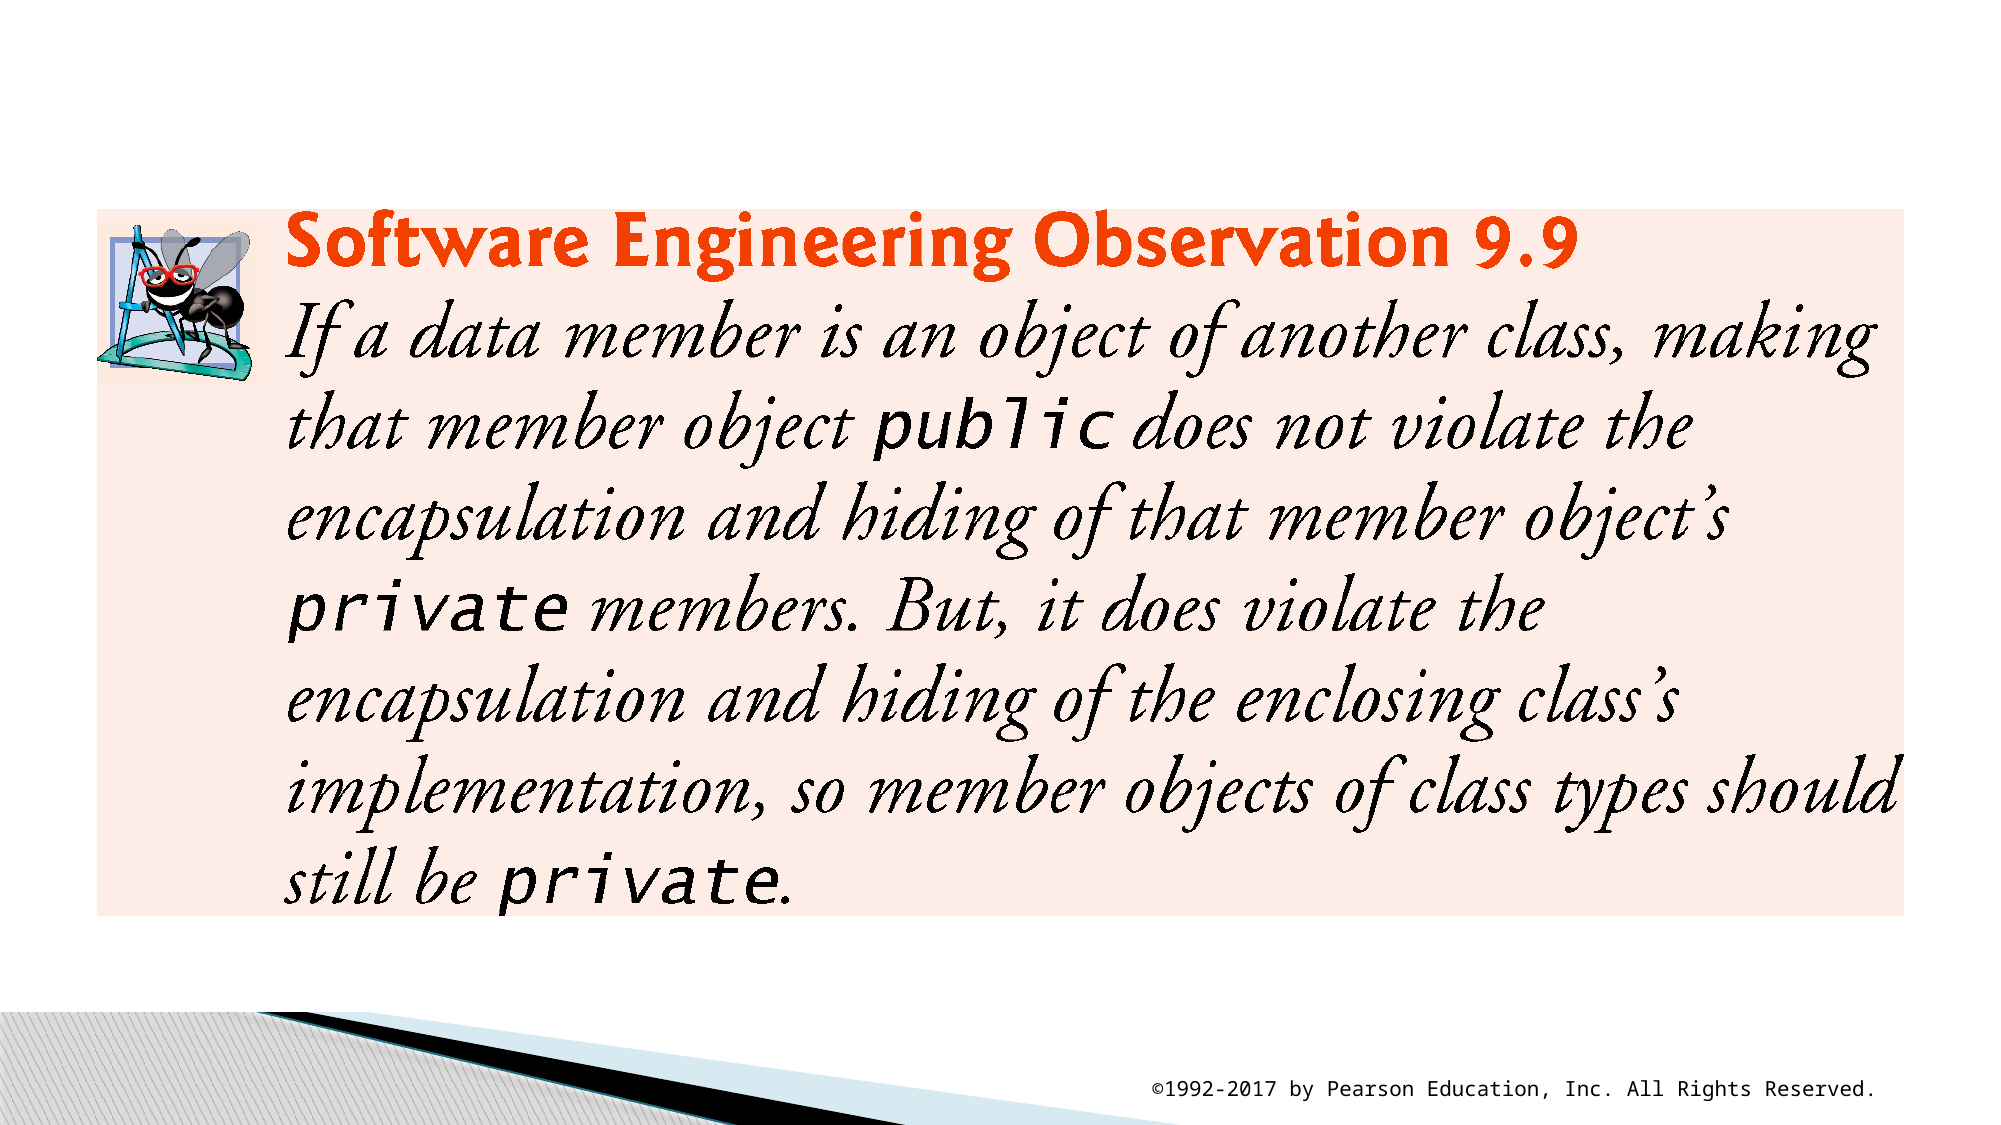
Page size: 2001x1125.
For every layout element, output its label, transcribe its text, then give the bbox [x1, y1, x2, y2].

footer ©1992-2017 by Pearson Education, Inc. All Rights Reserved. [866, 1051, 1892, 1112]
picture [0, 112, 2000, 1013]
